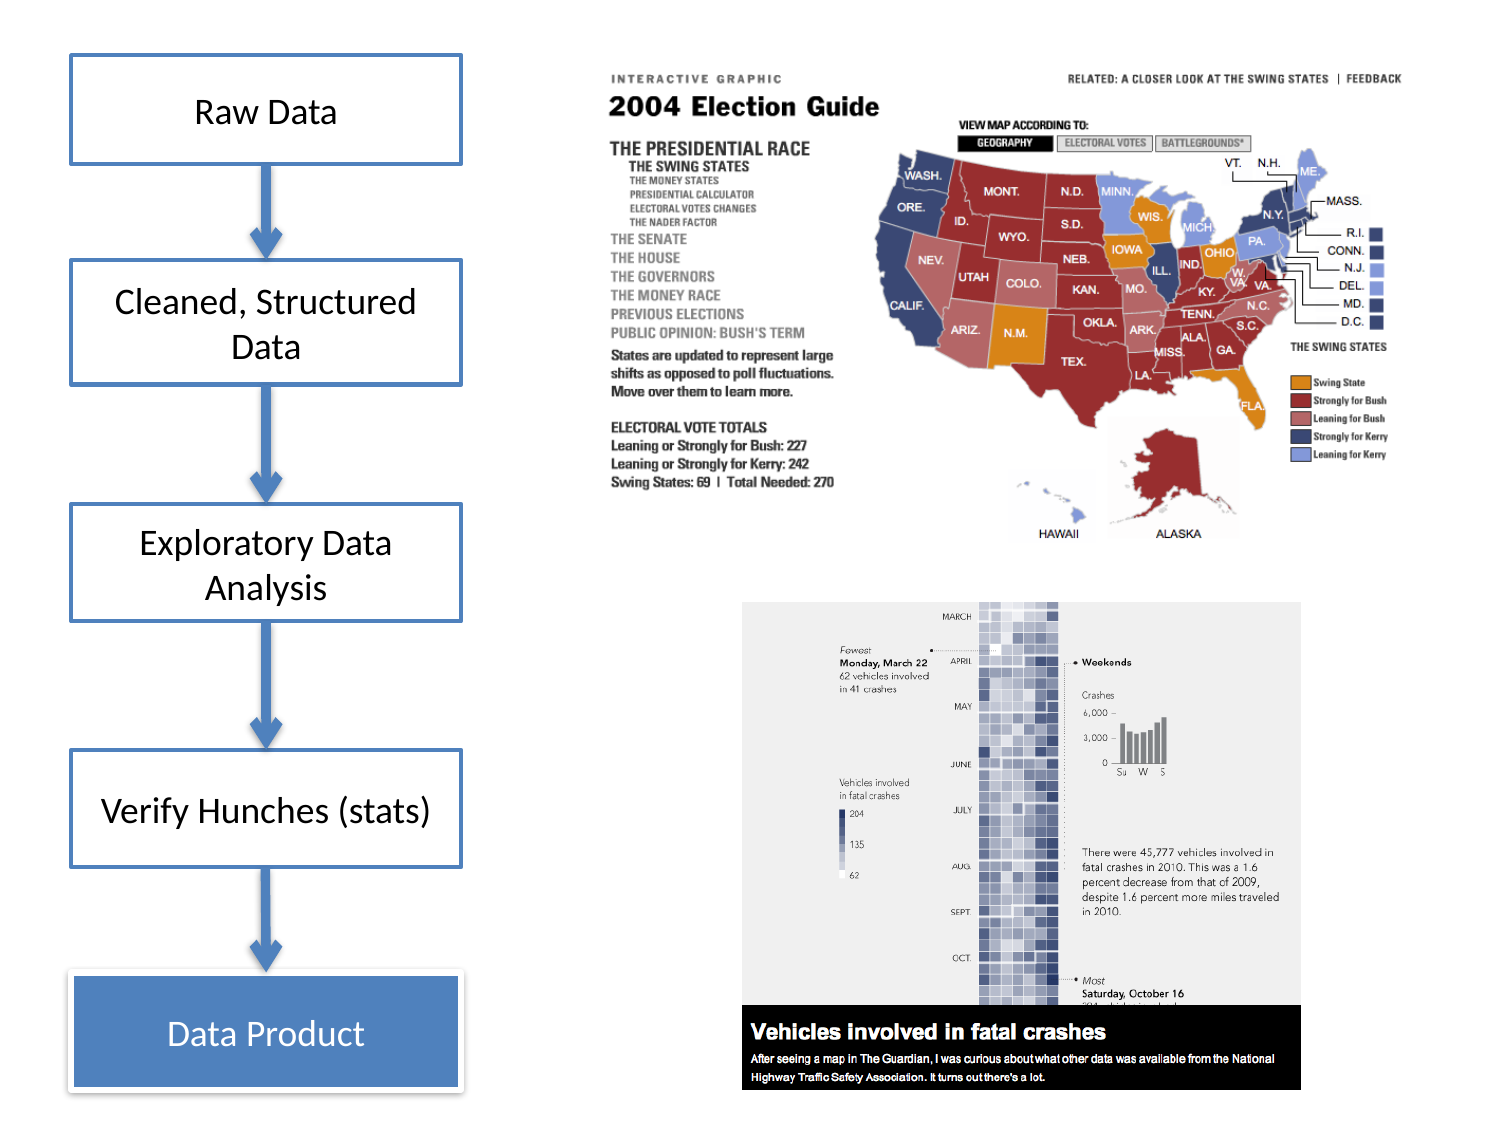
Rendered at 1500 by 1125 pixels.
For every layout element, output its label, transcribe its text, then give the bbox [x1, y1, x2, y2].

text_box Cleaned, Structured Data [69, 258, 463, 387]
text_box Verify Hunches (stats) [69, 748, 463, 869]
text_box Raw Data [69, 53, 463, 166]
text_box Data Product [68, 969, 464, 1093]
text_box Exploratory Data Analysis [69, 502, 463, 623]
picture [597, 54, 1412, 574]
picture [742, 600, 1301, 1091]
